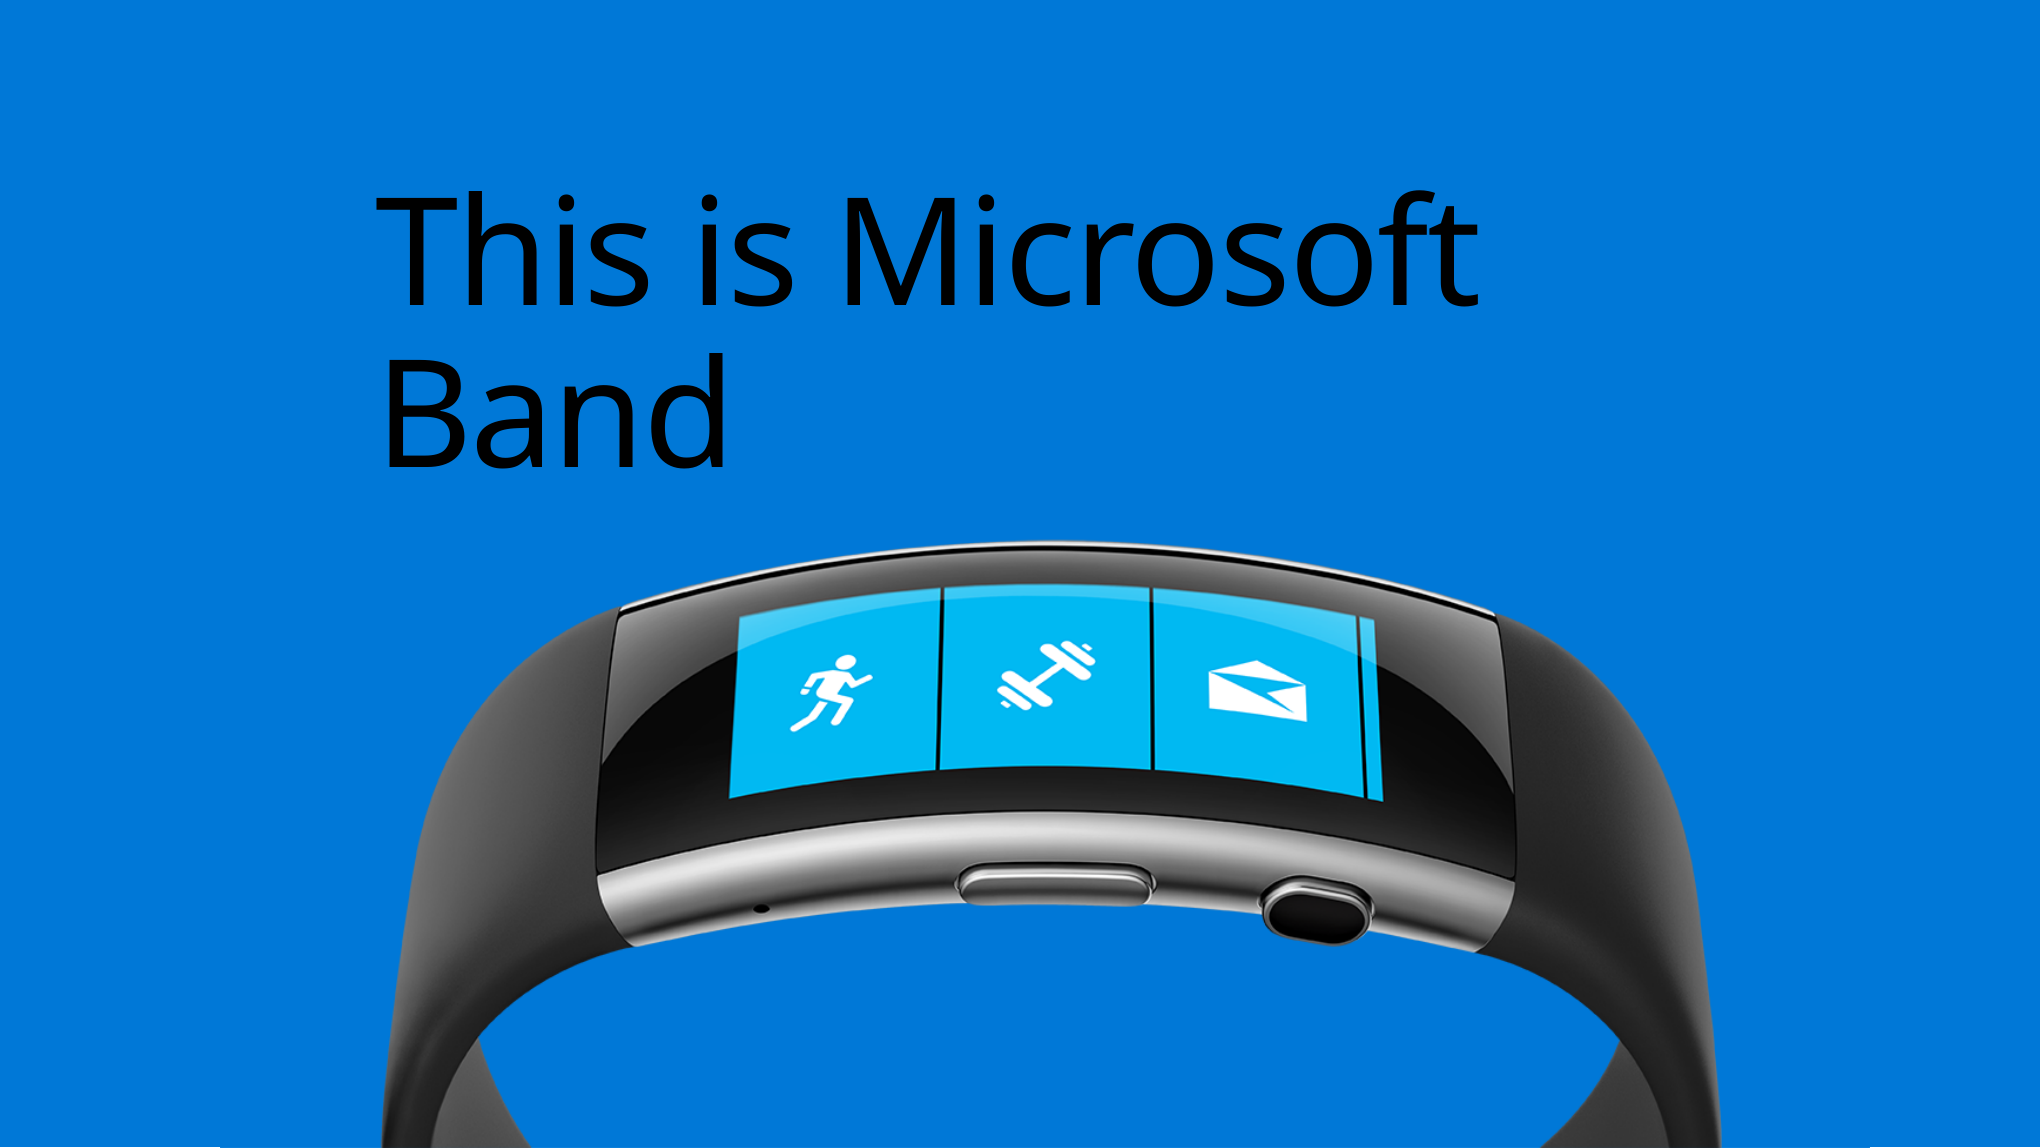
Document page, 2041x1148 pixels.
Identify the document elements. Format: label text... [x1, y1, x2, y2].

picture [219, 409, 1871, 1148]
title This is Microsoft Band [351, 161, 1739, 356]
